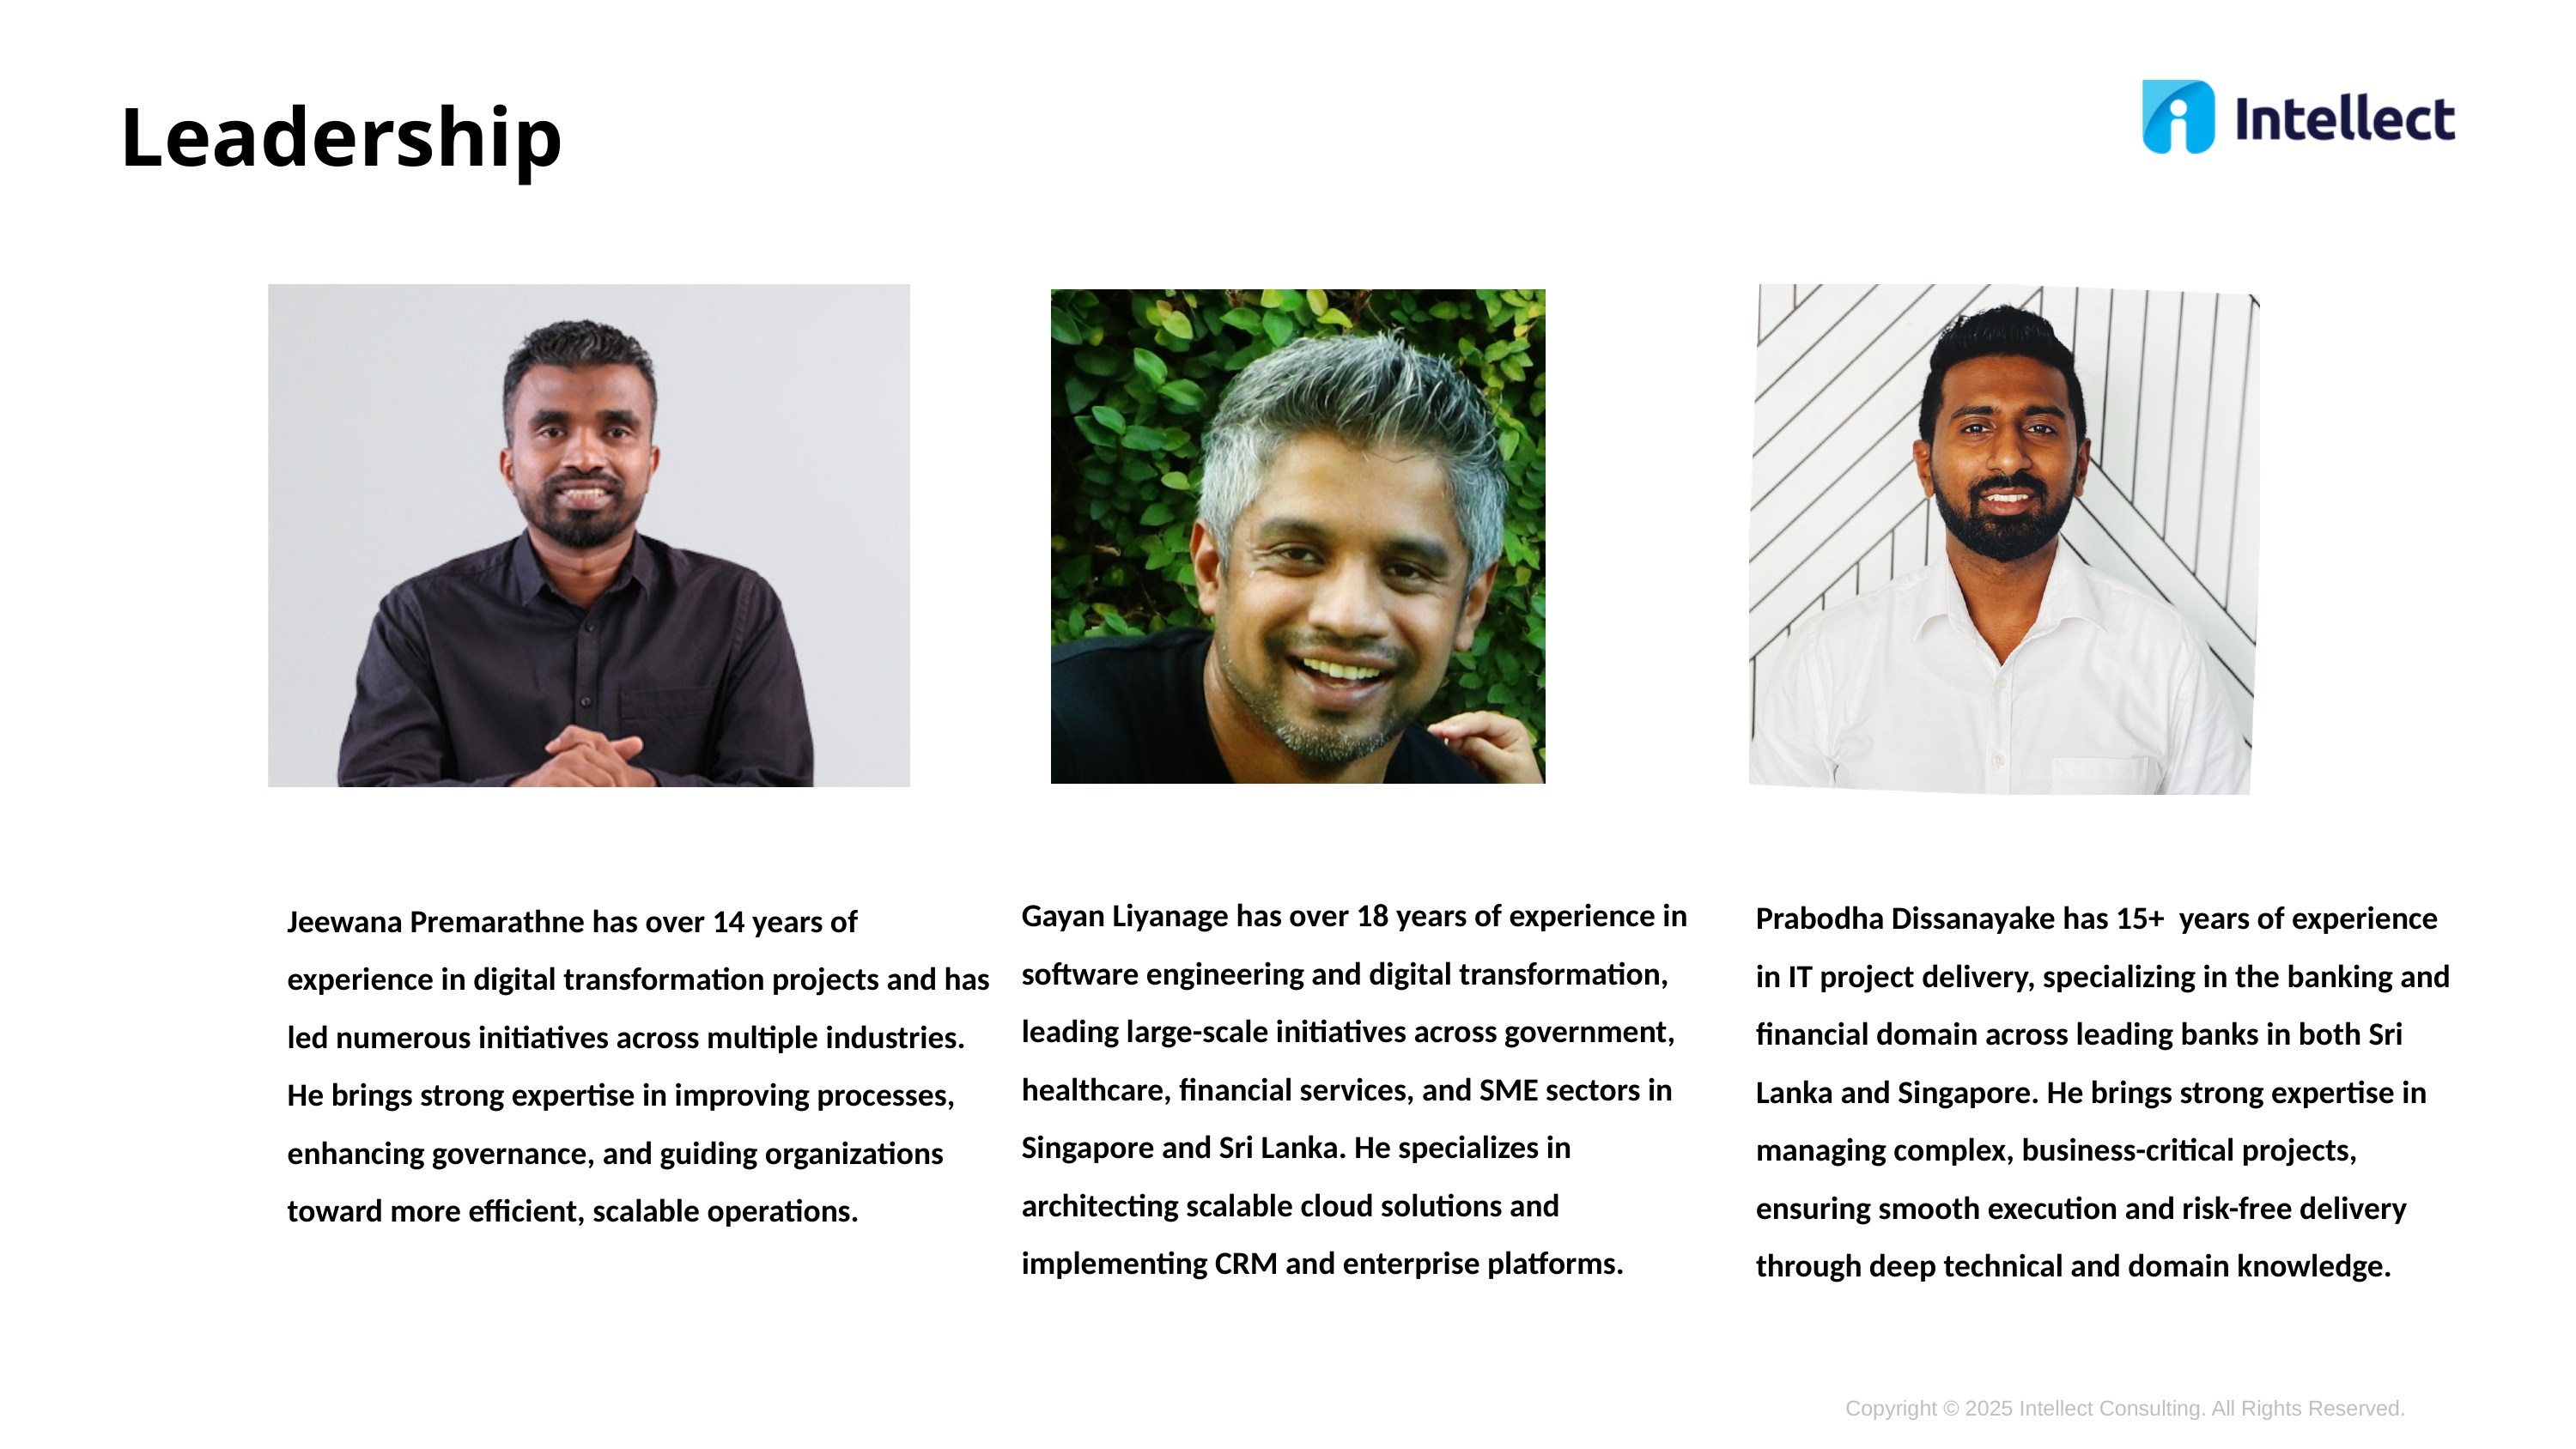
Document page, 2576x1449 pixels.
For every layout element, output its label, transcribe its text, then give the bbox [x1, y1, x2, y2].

picture [1749, 284, 2260, 795]
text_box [2142, 80, 2456, 154]
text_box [268, 284, 911, 787]
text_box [1465, 1387, 2408, 1428]
text_box Prabodha Dissanayake has 15+ years of experience in IT project delivery, specializing in the banking and financial domain across leading banks in both Sri Lanka and Singapore. He brings strong expertise in managing complex, business-critical projects, ensuring smooth execution and risk-free delivery through deep technical and domain knowledge. [1743, 871, 2478, 1290]
text_box Jeewana Premarathne has over 14 years of experience in digital transformation projects and has led numerous initiatives across multiple industries. He brings strong expertise in improving processes, enhancing governance, and guiding organizations toward more efficient, scalable operations. [274, 874, 1009, 1235]
text_box Gayan Liyanage has over 18 years of experience in software engineering and digital transformation, leading large-scale initiatives across government, healthcare, financial services, and SME sectors in Singapore and Sri Lanka. He specializes in architecting scalable cloud solutions and implementing CRM and enterprise platforms. [1009, 869, 1744, 1288]
picture [1051, 289, 1546, 785]
text_box Leadership [118, 85, 2148, 183]
